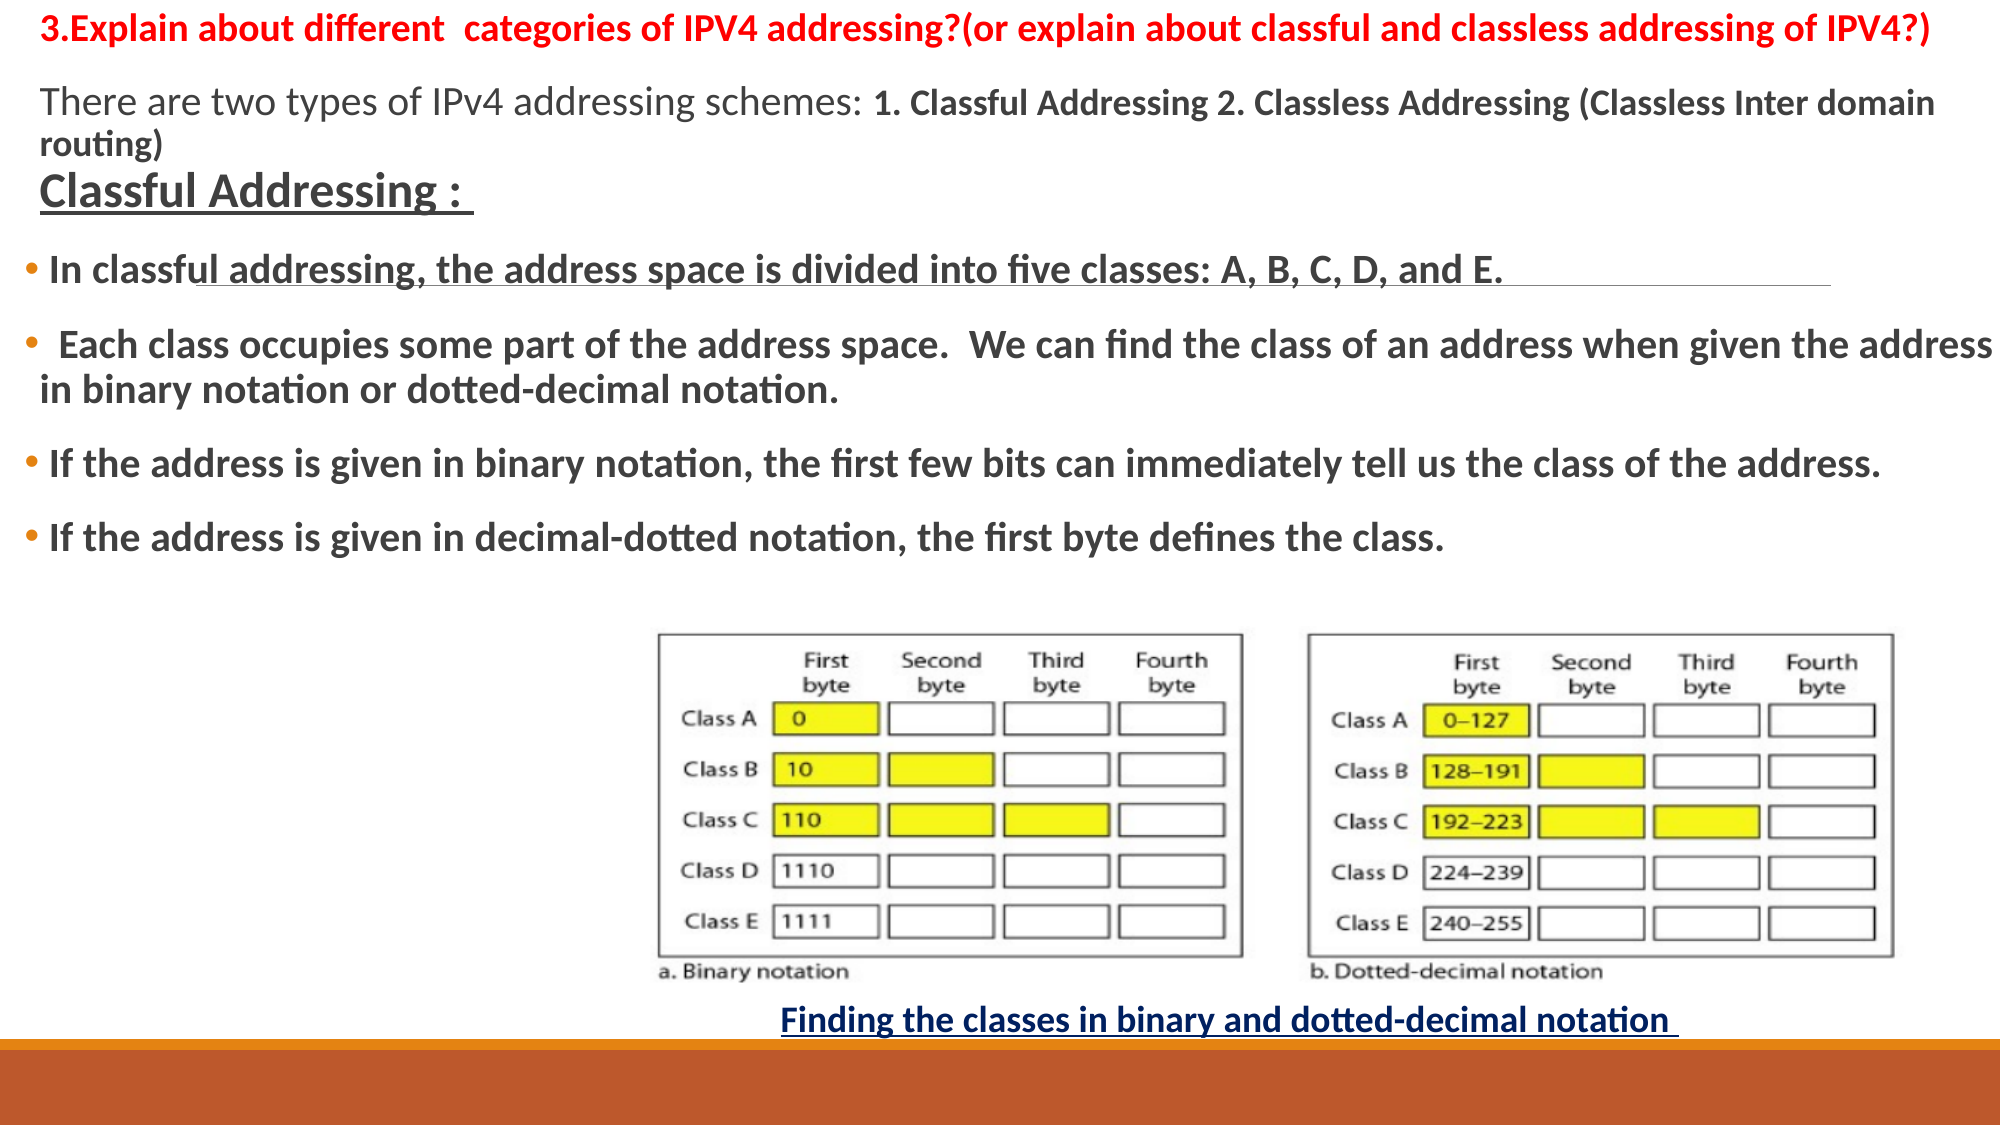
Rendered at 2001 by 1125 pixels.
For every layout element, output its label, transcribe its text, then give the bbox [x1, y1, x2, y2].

text_box Finding the classes in binary and dotted-decimal notation [765, 998, 1698, 1047]
list 3.Explain about different categories of IPV4 addressing?(or explain about classful and classless addressing of IPV4?) There are two types of IPv4 addressing schemes: 1. Classful Addressing 2. Classless Addressing (Classless Inter domain routing) Classful Addressing : In classful addressing, the address space is divided into five classes: A, B, C, D, and E. Each class occupies some part of the address space. We can find the class of an address when given the address in binary notation or dotted-decimal notation. If the address is given in binary notation, the first few bits can immediately tell us the class of the address. If the address is given in decimal-dotted notation, the first byte defines the class. [24, 0, 2000, 1110]
picture [612, 625, 1957, 988]
